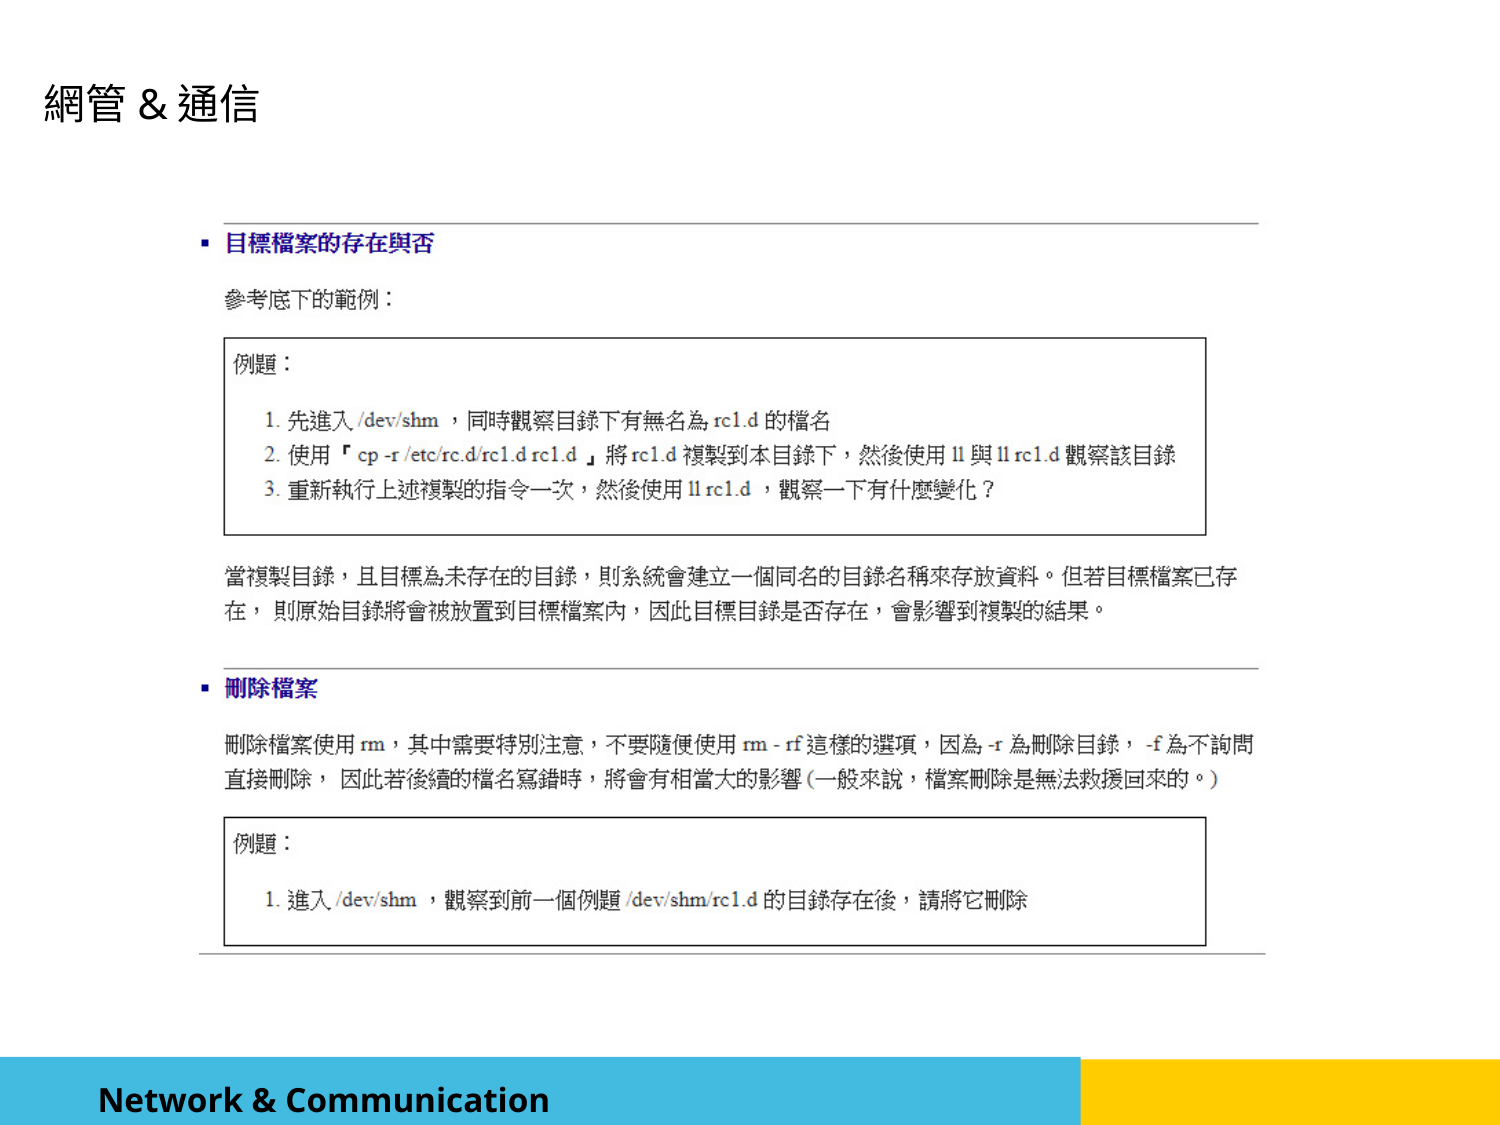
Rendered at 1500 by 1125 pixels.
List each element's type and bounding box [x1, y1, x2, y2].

list [199, 219, 1281, 963]
